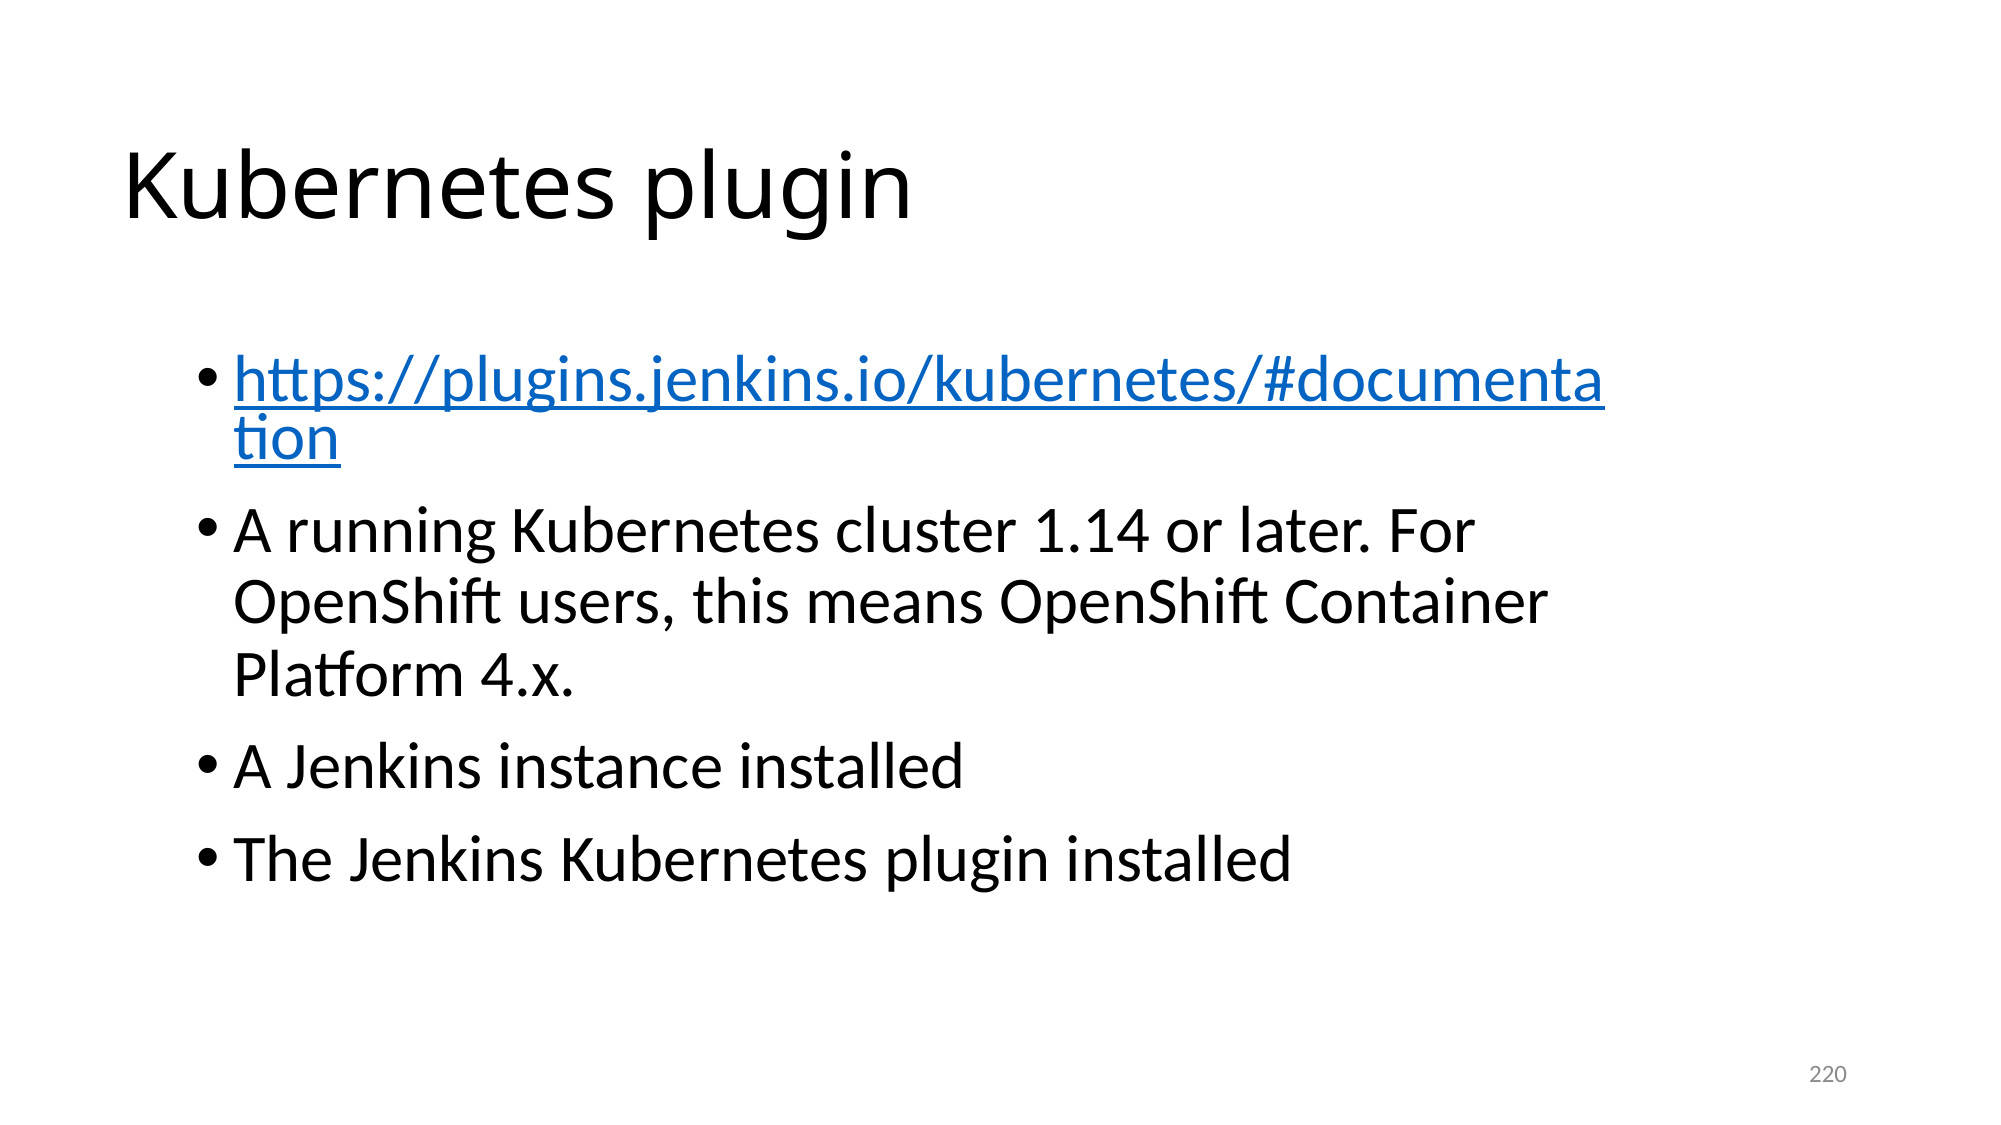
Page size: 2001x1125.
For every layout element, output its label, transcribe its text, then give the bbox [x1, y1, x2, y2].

list https://plugins.jenkins.io/kubernetes/#documentation A running Kubernetes cluster 1.14 or later. For OpenShift users, this means OpenShift Container Platform 4.x. A Jenkins instance installed The Jenkins Kubernetes plugin installed [181, 336, 1649, 1025]
title Kubernetes plugin [106, 74, 1649, 304]
slide_number 220 [1412, 1042, 1863, 1103]
